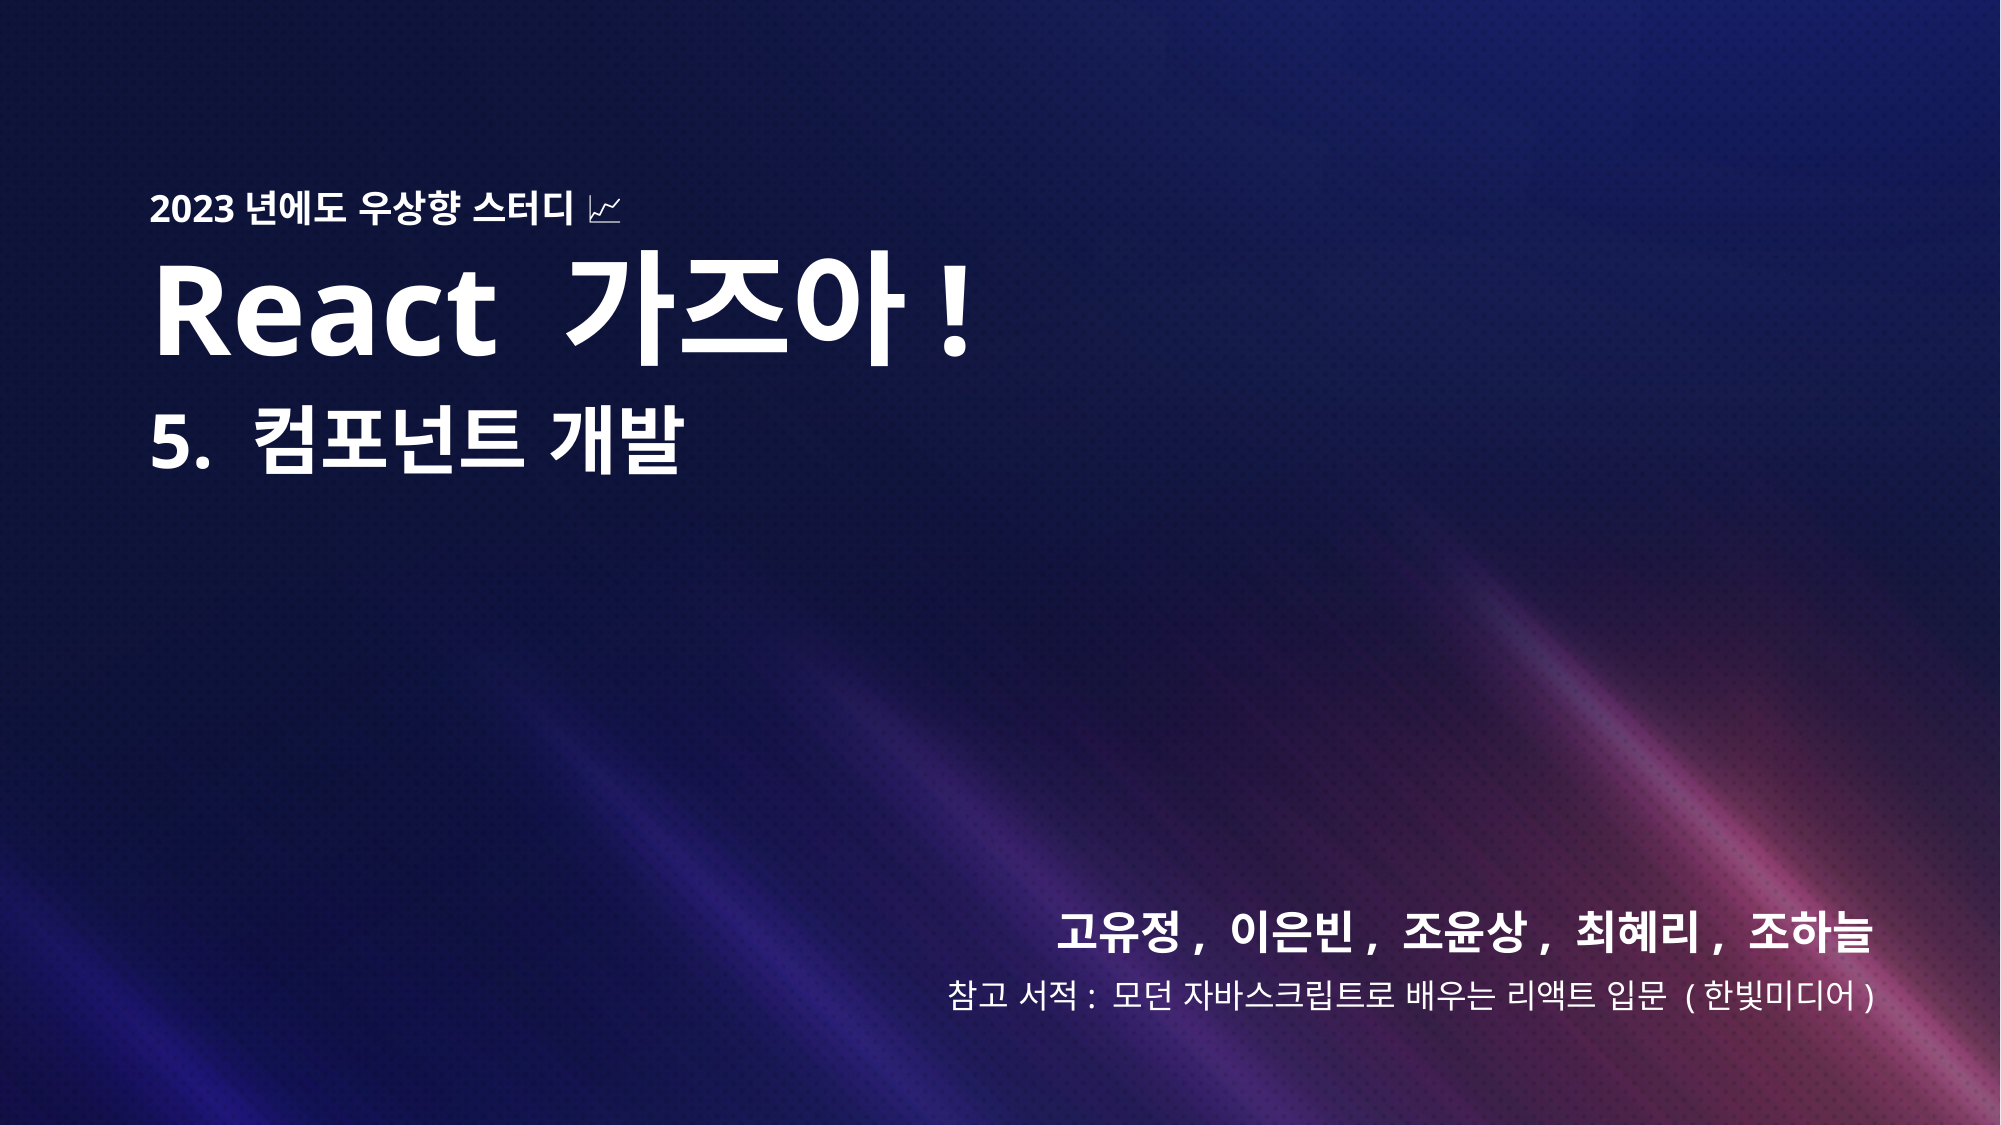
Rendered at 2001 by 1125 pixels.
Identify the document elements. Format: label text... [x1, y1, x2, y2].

text_box 5. 컴포넌트 개발 [134, 396, 1635, 542]
picture [0, 0, 2001, 1125]
title React 가즈아! [134, 240, 1635, 396]
subtitle 고유정, 이은빈, 조윤상, 최혜리, 조하늘 참고 서적: 모던 자바스크립트로 배우는 리액트 입문 (한빛미디어) [884, 902, 1890, 1034]
text_box 2023년에도 우상향 스터디 📈 [134, 177, 1024, 238]
